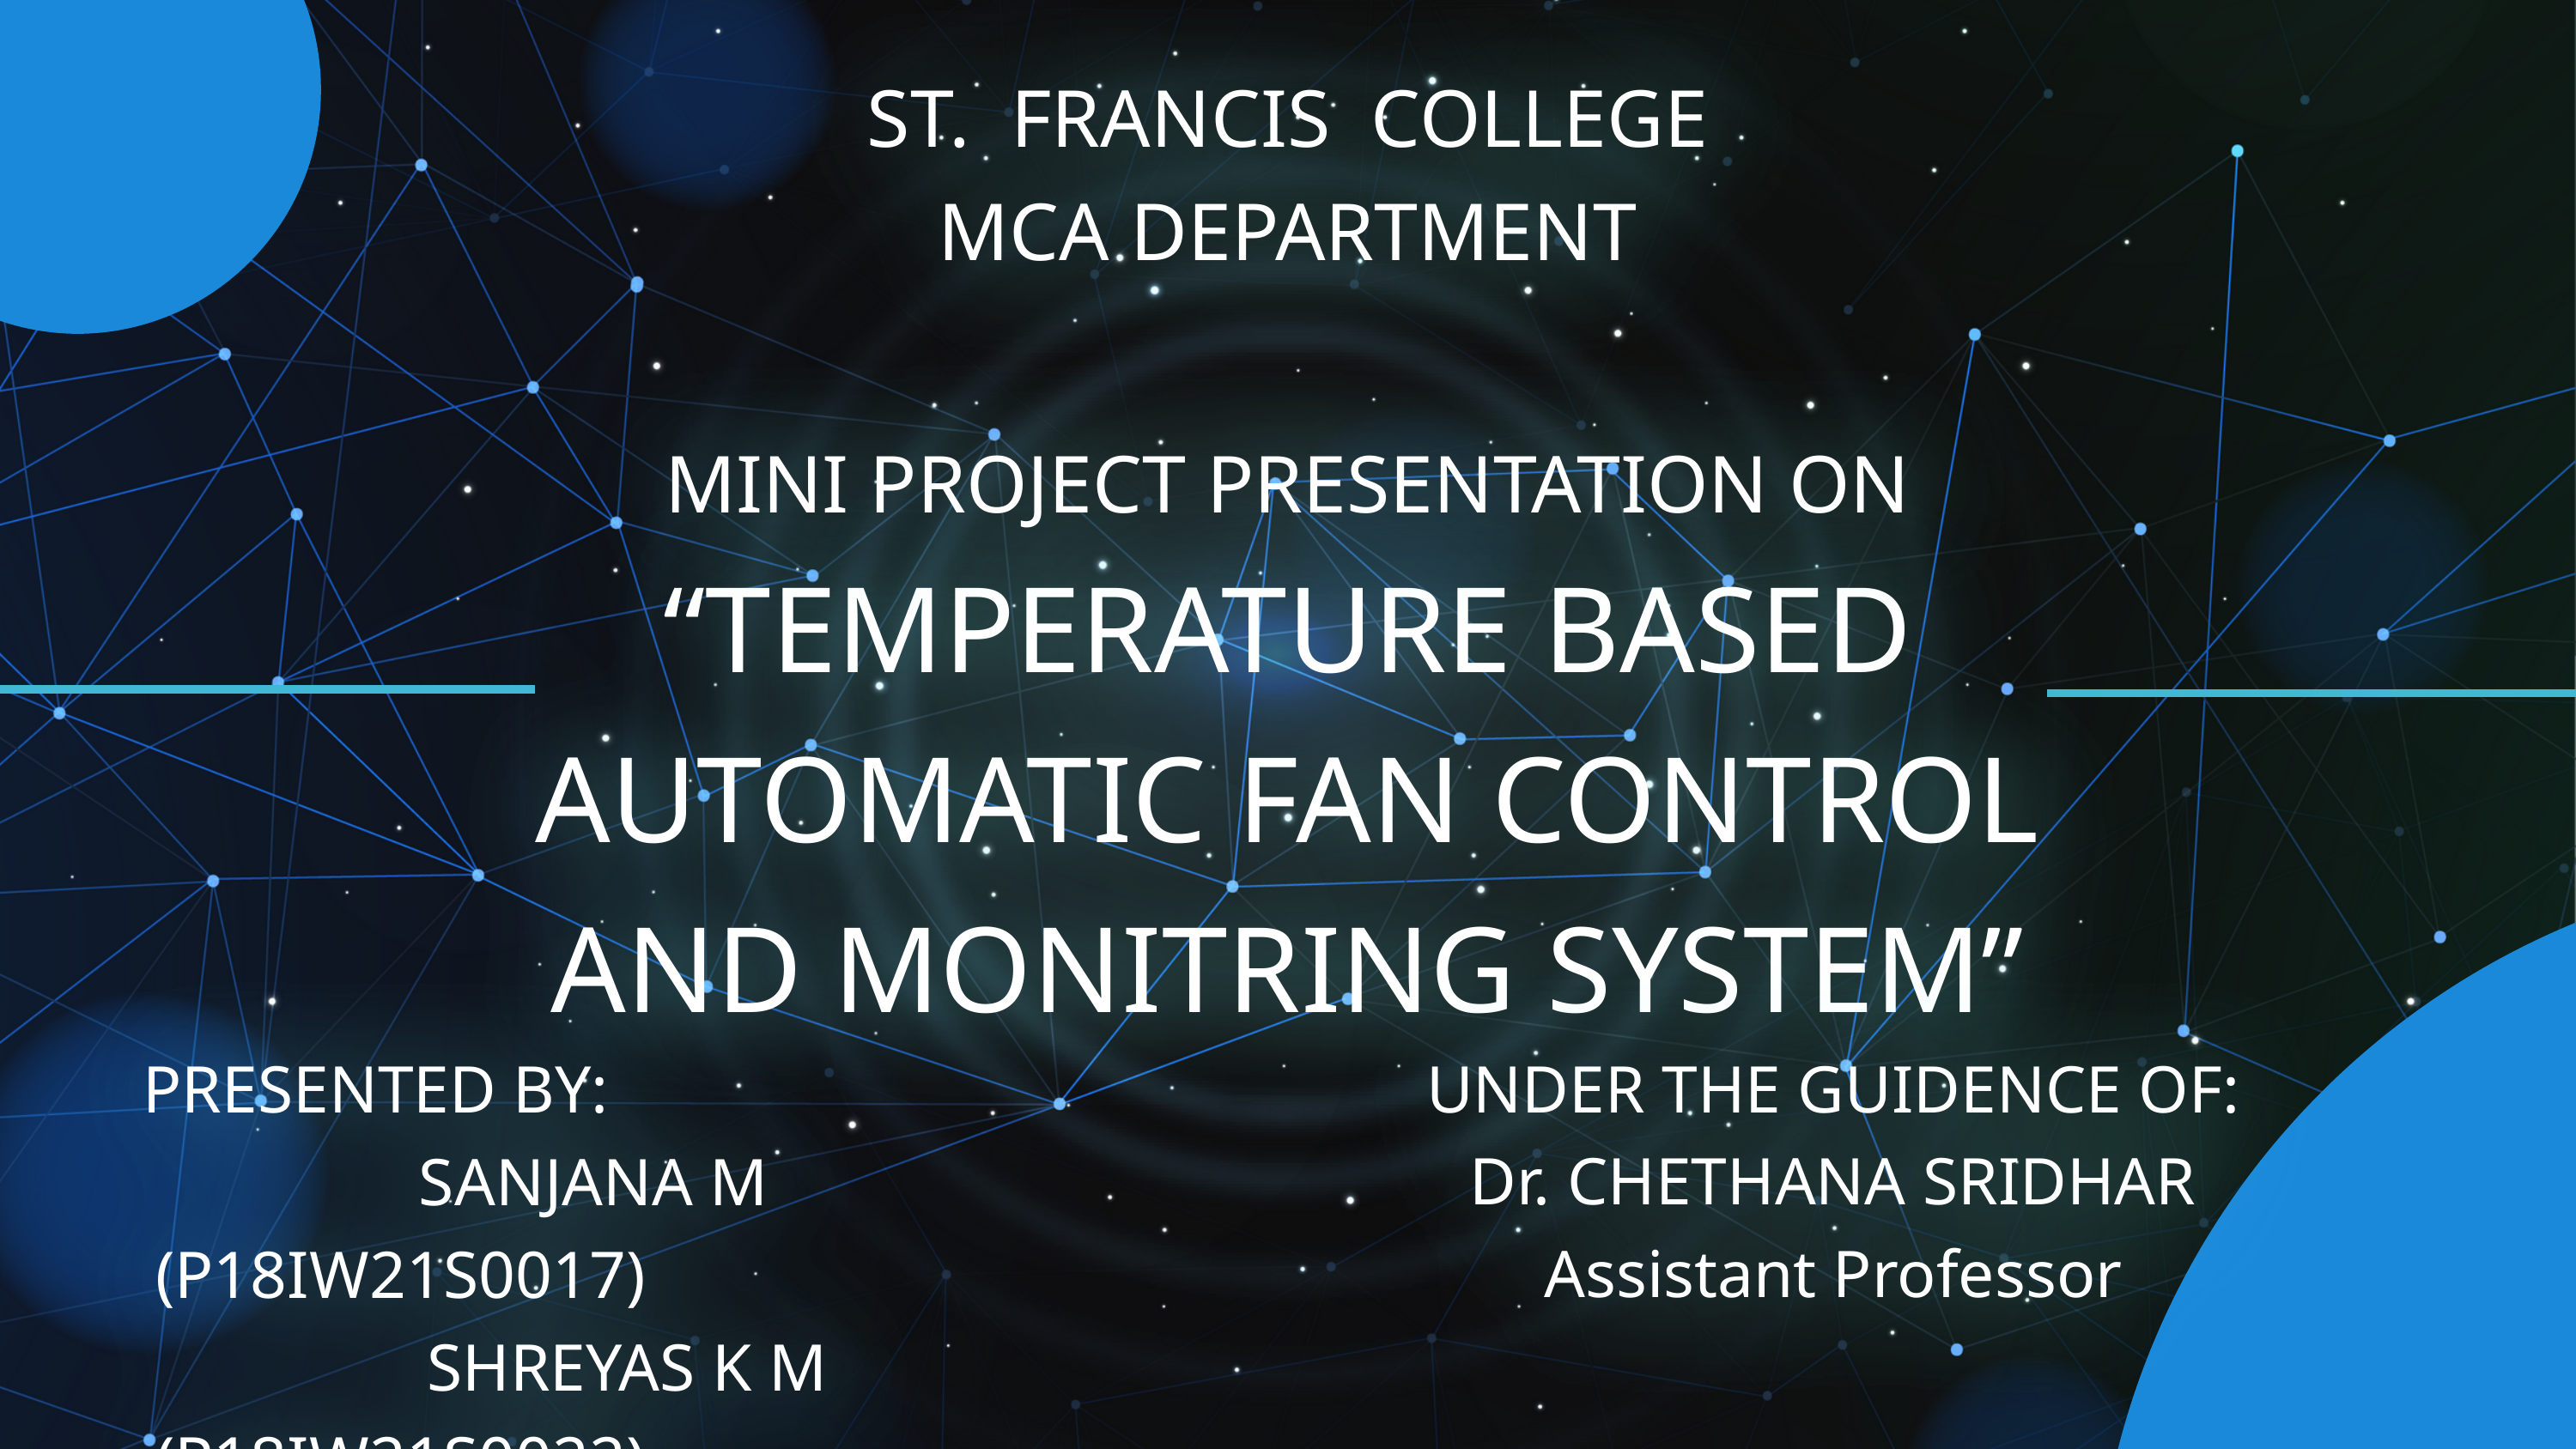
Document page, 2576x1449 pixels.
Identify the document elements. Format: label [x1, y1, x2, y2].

text_box [0, 0, 322, 335]
text_box [2093, 864, 2576, 1449]
picture [0, 0, 2576, 1449]
